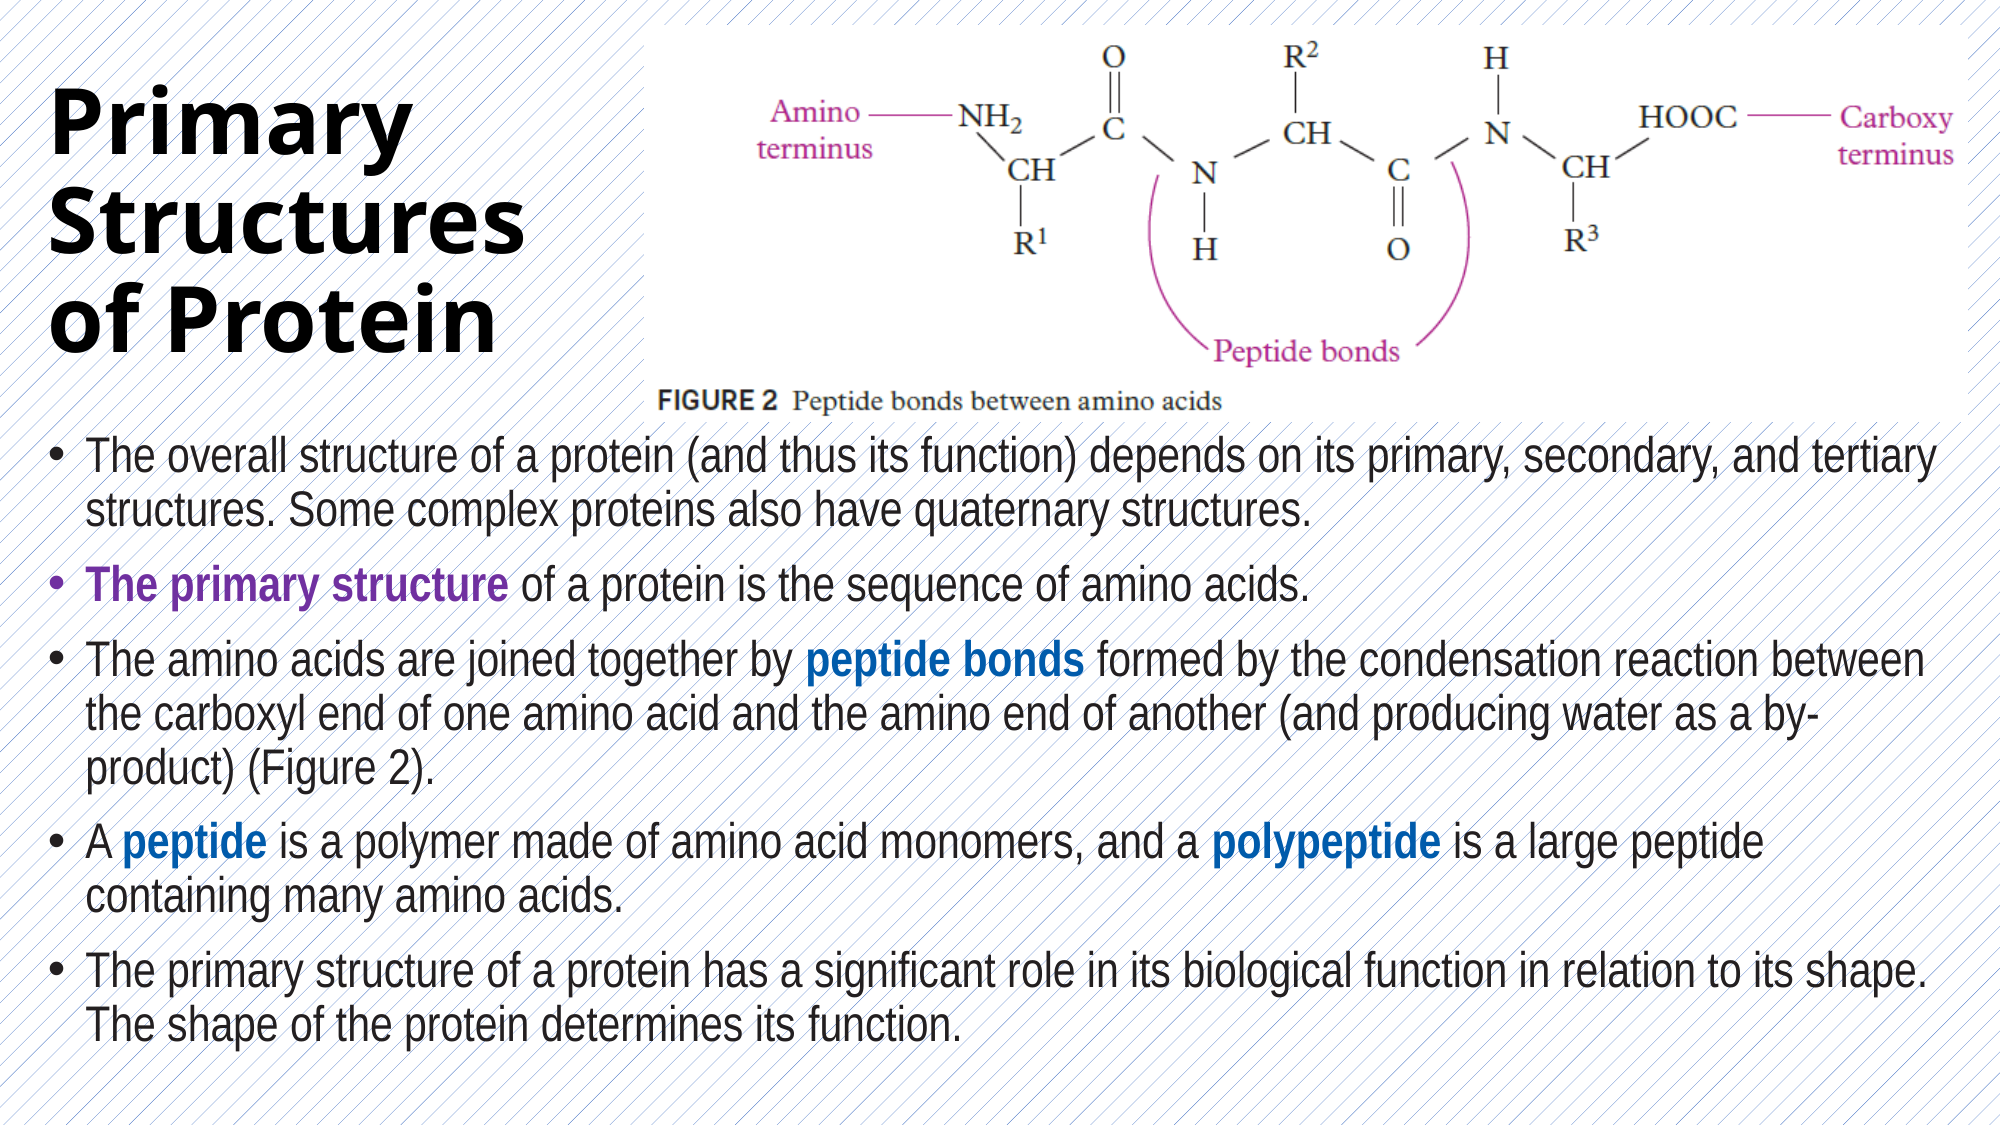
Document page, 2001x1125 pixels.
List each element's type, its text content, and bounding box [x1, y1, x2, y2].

title Primary Structures of Protein [32, 25, 644, 421]
list The overall structure of a protein (and thus its function) depends on its primary, secondary, and tertiary structures. Some complex proteins also have quaternary structures. The primary structure of a protein is the sequence of amino acids. The amino acids are joined together by peptide bonds formed by the condensation reaction between the carboxyl end of one amino acid and the amino end of another (and producing water as a by-product) (Figure 2). A peptide is a polymer made of amino acid monomers, and a polypeptide is a large peptide containing many amino acids. The primary structure of a protein has a significant role in its biological function in relation to its shape. The shape of the protein determines its function. [32, 421, 1956, 1089]
picture [644, 25, 1968, 422]
